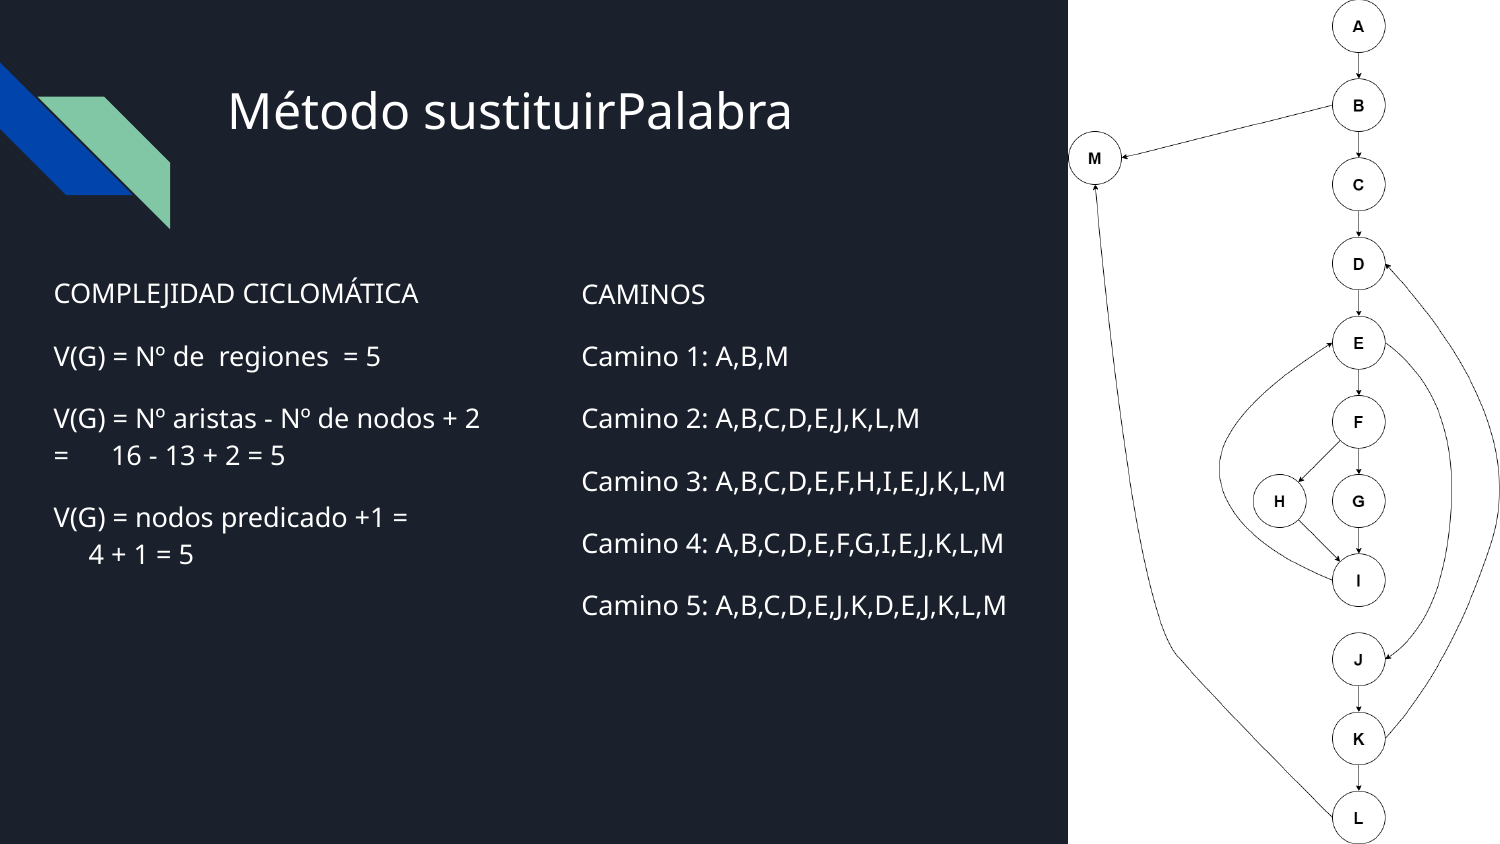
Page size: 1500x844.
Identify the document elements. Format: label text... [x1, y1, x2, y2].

text_box CAMINOS Camino 1: A,B,M Camino 2: A,B,C,D,E,J,K,L,M Camino 3: A,B,C,D,E,F,H,I,E,J,K,L,M Camino 4: A,B,C,D,E,F,G,I,E,J,K,L,M Camino 5: A,B,C,D,E,J,K,D,E,J,K,L,M [566, 257, 1036, 636]
list COMPLEJIDAD CICLOMÁTICA V(G) = Nº de regiones = 5 V(G) = Nº aristas - Nº de nodos + 2 = 16 - 13 + 2 = 5 V(G) = nodos predicado +1 = 4 + 1 = 5 [38, 257, 508, 735]
title Método sustituirPalabra [212, 64, 1063, 215]
picture [1068, 0, 1500, 844]
